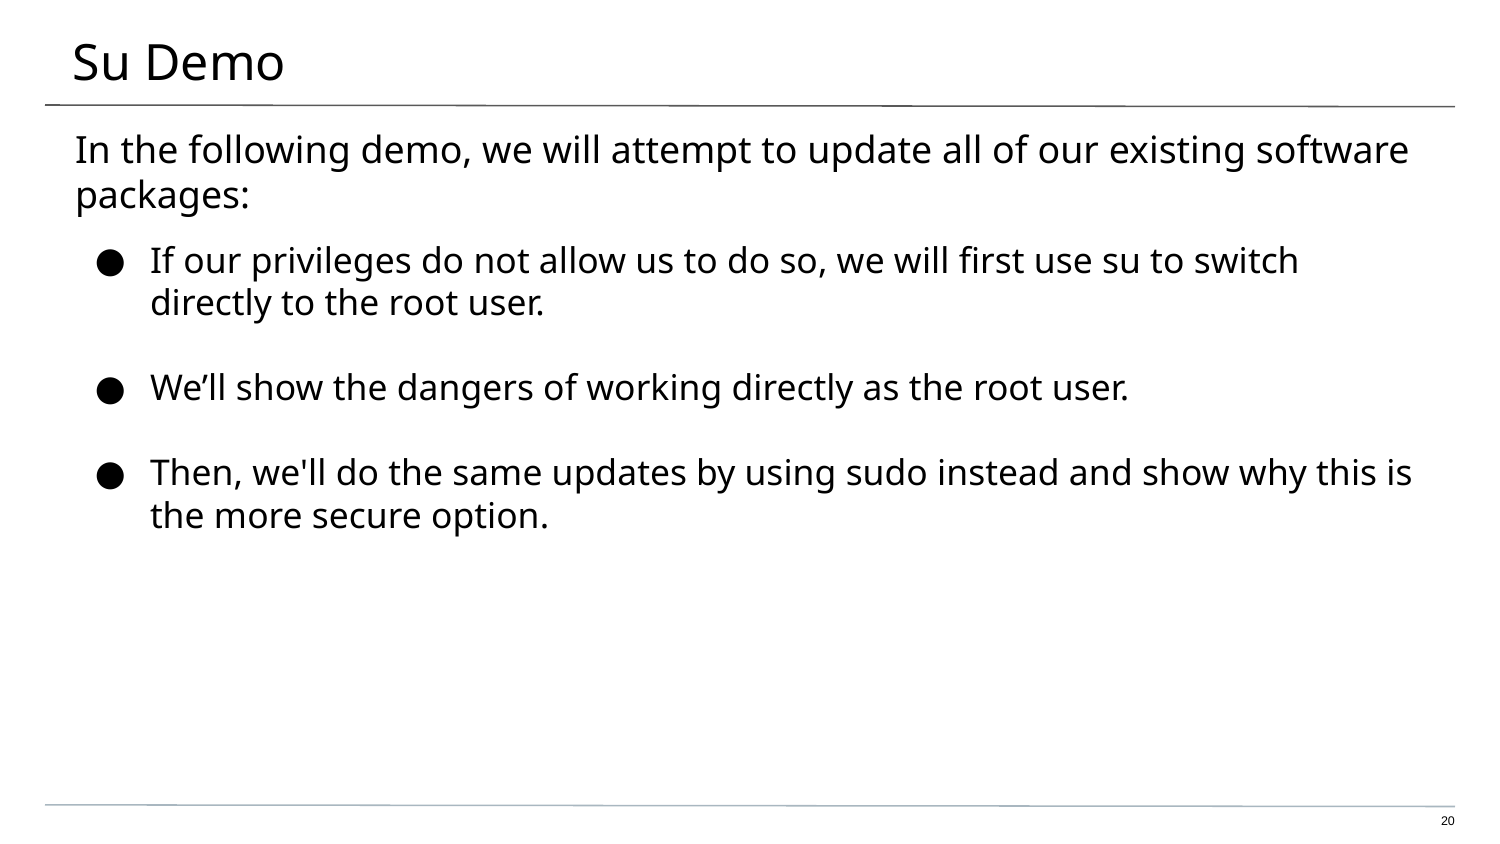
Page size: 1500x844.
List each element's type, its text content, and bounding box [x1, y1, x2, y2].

list If our privileges do not allow us to do so, we will first use su to switch directly to the root user. We’ll show the dangers of working directly as the root user. Then, we'll do the same updates by using sudo instead and show why this is the more secure option. [0, 237, 1500, 805]
slide_number 20 [1412, 813, 1455, 831]
subtitle In the following demo, we will attempt to update all of our existing software packages: [0, 110, 1500, 171]
title Su Demo [0, 0, 1500, 88]
